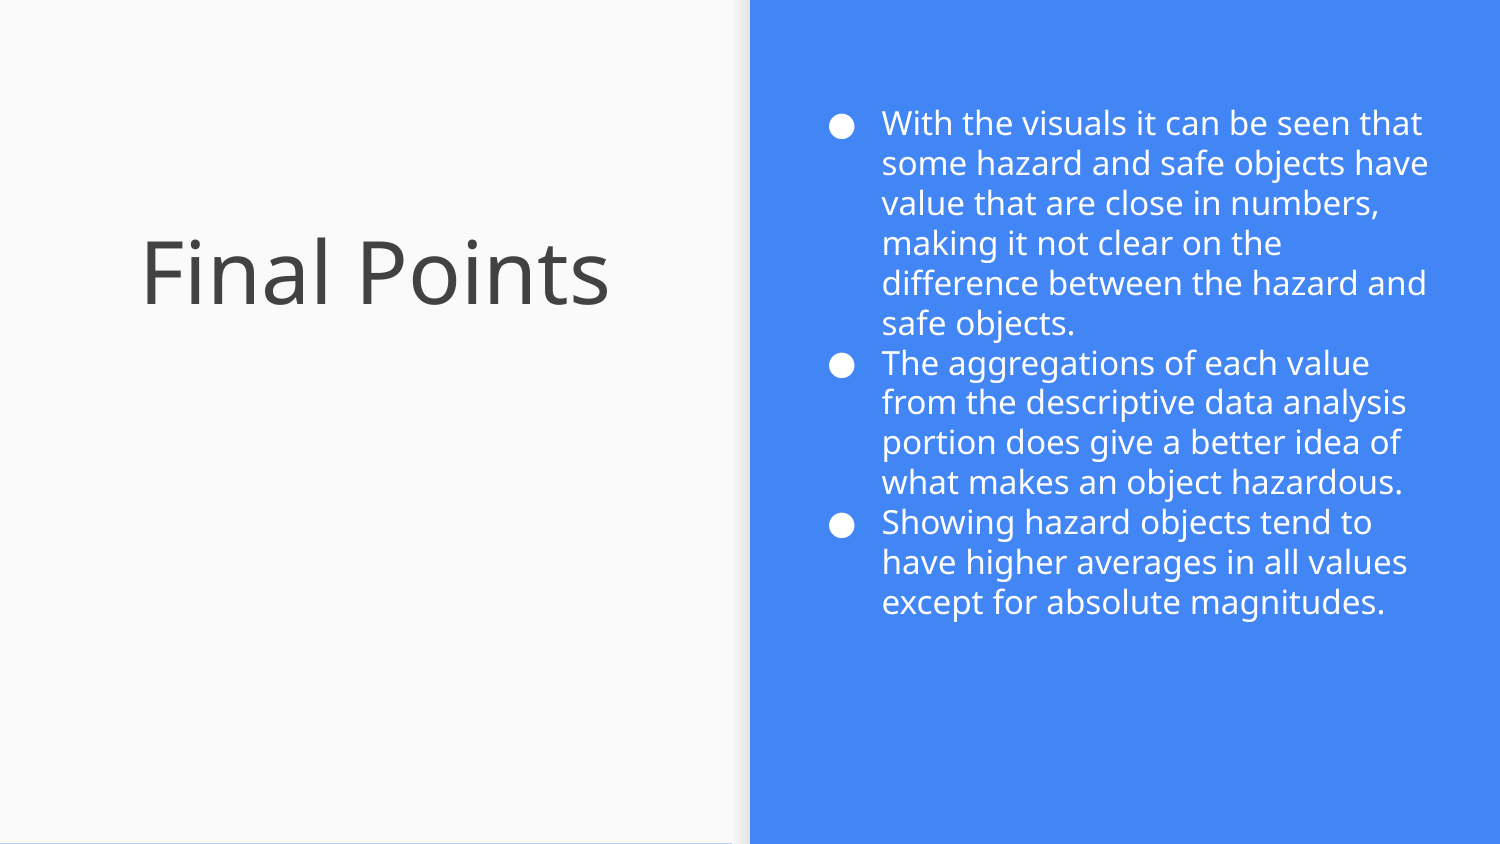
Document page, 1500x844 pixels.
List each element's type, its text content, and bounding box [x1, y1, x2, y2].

title Final Points [43, 202, 708, 446]
subtitle With the visuals it can be seen that some hazard and safe objects have value that are close in numbers, making it not clear on the difference between the hazard and safe objects. The aggregations of each value from the descriptive data analysis portion does give a better idea of what makes an object hazardous. Showing hazard objects tend to have higher averages in all values except for absolute magnitudes. [791, 87, 1456, 771]
